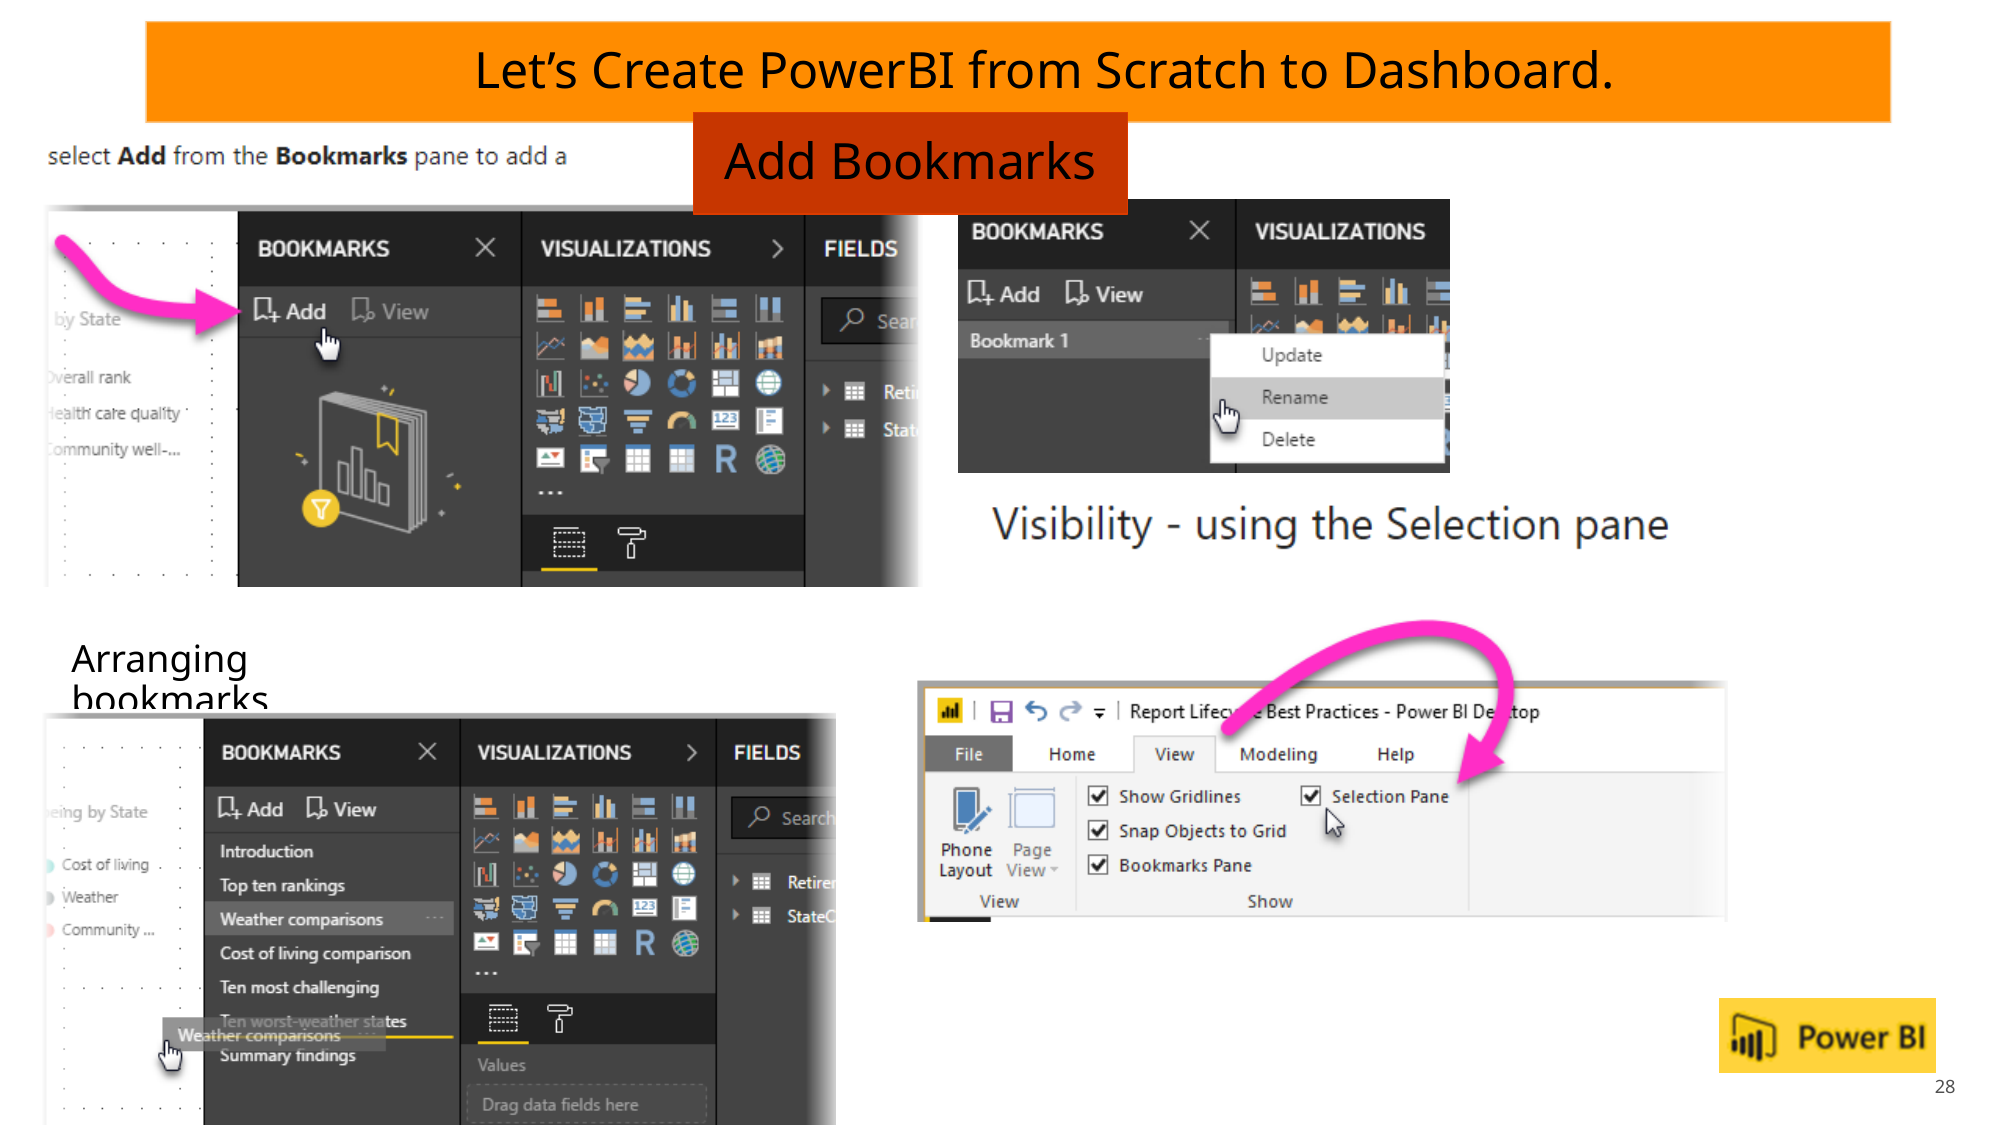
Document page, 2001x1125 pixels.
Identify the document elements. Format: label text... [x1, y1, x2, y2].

picture [41, 141, 576, 183]
picture [958, 199, 1450, 473]
picture [41, 199, 923, 588]
text_box Let’s Create PowerBI from Scratch to Dashboard. [144, 20, 1893, 124]
text_box Arranging bookmarks [41, 616, 471, 709]
slide_number 28 [1864, 1076, 1956, 1099]
picture [1719, 998, 1936, 1073]
picture [41, 709, 837, 1125]
picture [982, 490, 1679, 562]
text_box Add Bookmarks [693, 112, 1128, 215]
picture [916, 612, 1728, 923]
